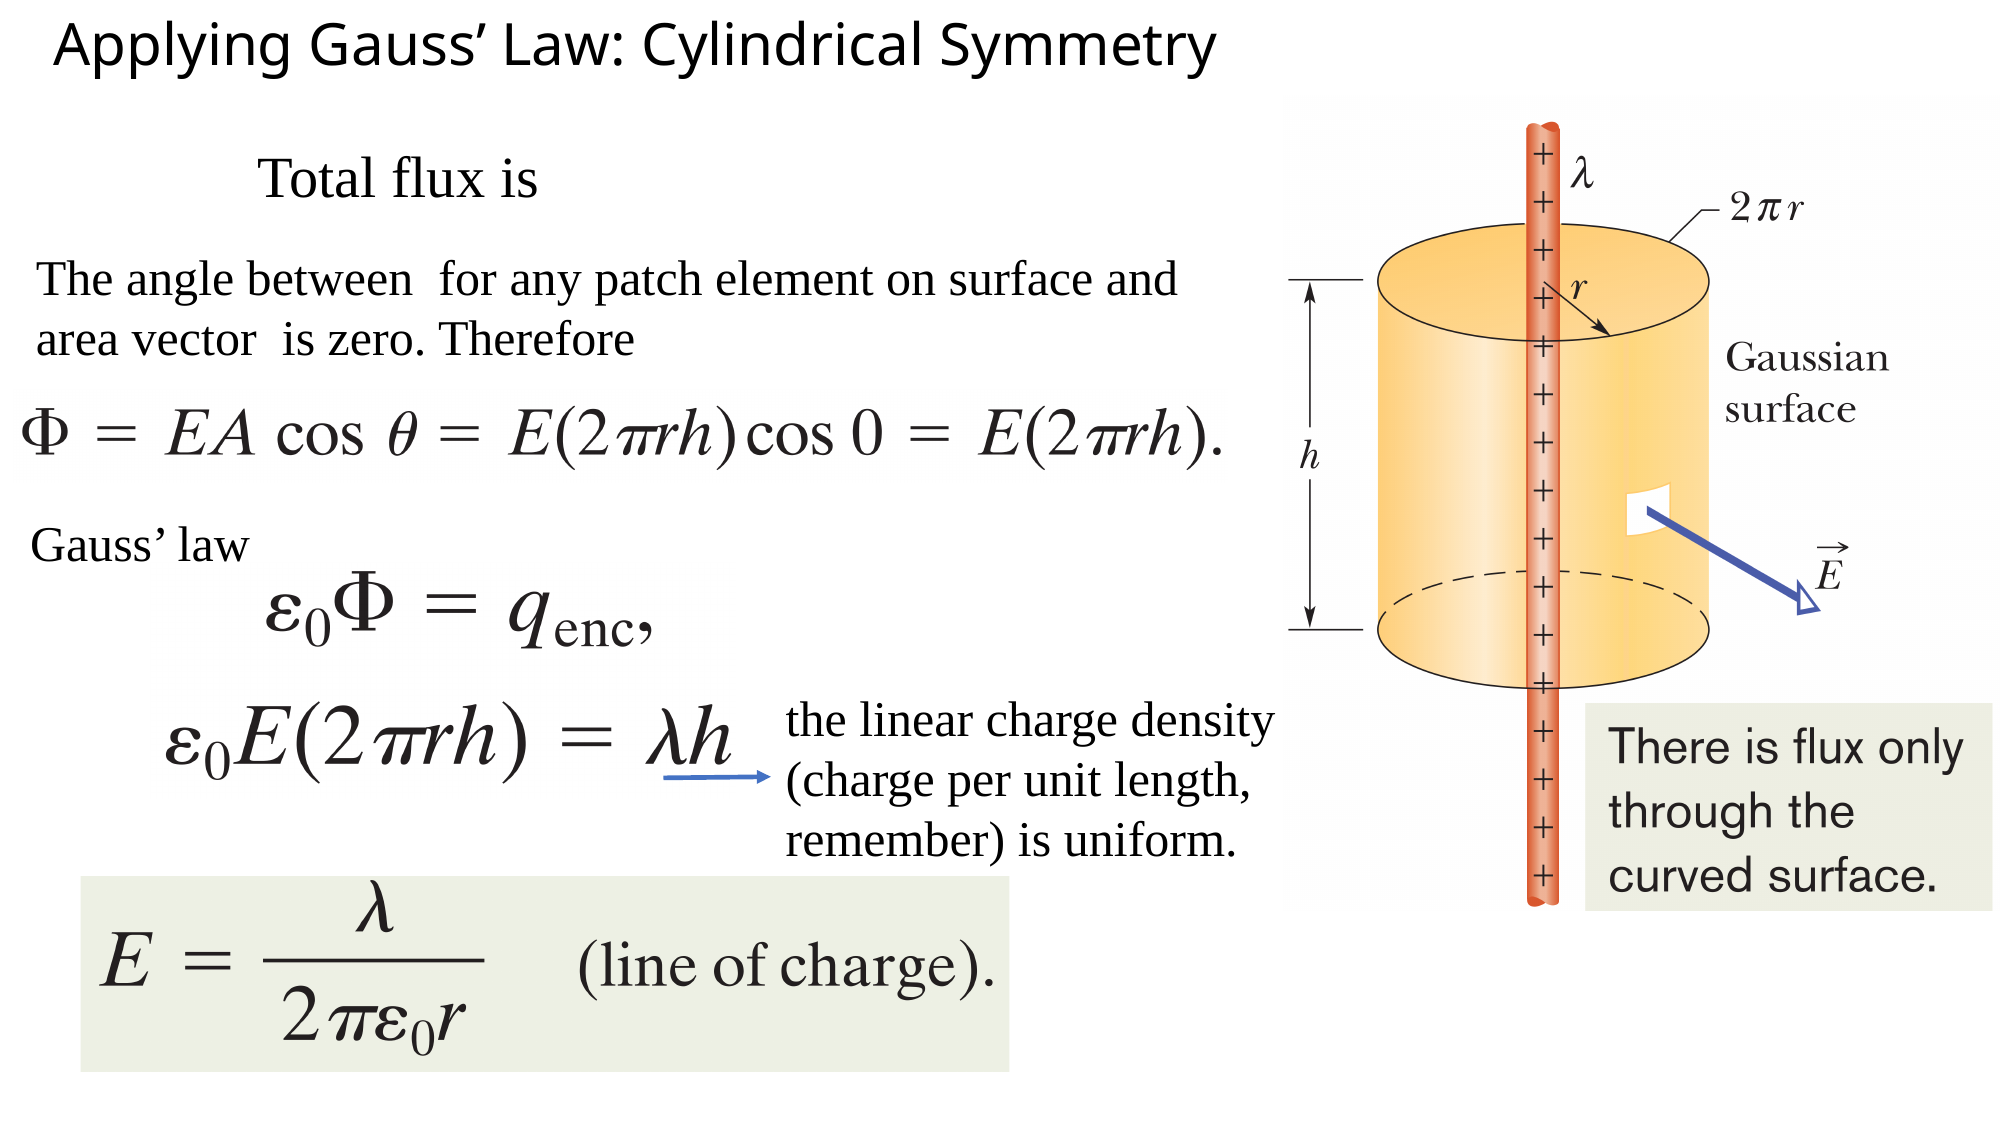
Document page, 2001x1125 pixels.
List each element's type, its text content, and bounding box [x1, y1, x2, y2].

text_box Applying Gauss’ Law: Cylindrical Symmetry [38, 0, 1234, 85]
picture [149, 562, 736, 799]
picture [13, 389, 1228, 483]
picture [1283, 95, 2000, 911]
text_box Gauss’ law [15, 504, 265, 579]
picture [80, 876, 1010, 1072]
text_box the linear charge density (charge per unit length, remember) is uniform. [770, 679, 1283, 875]
